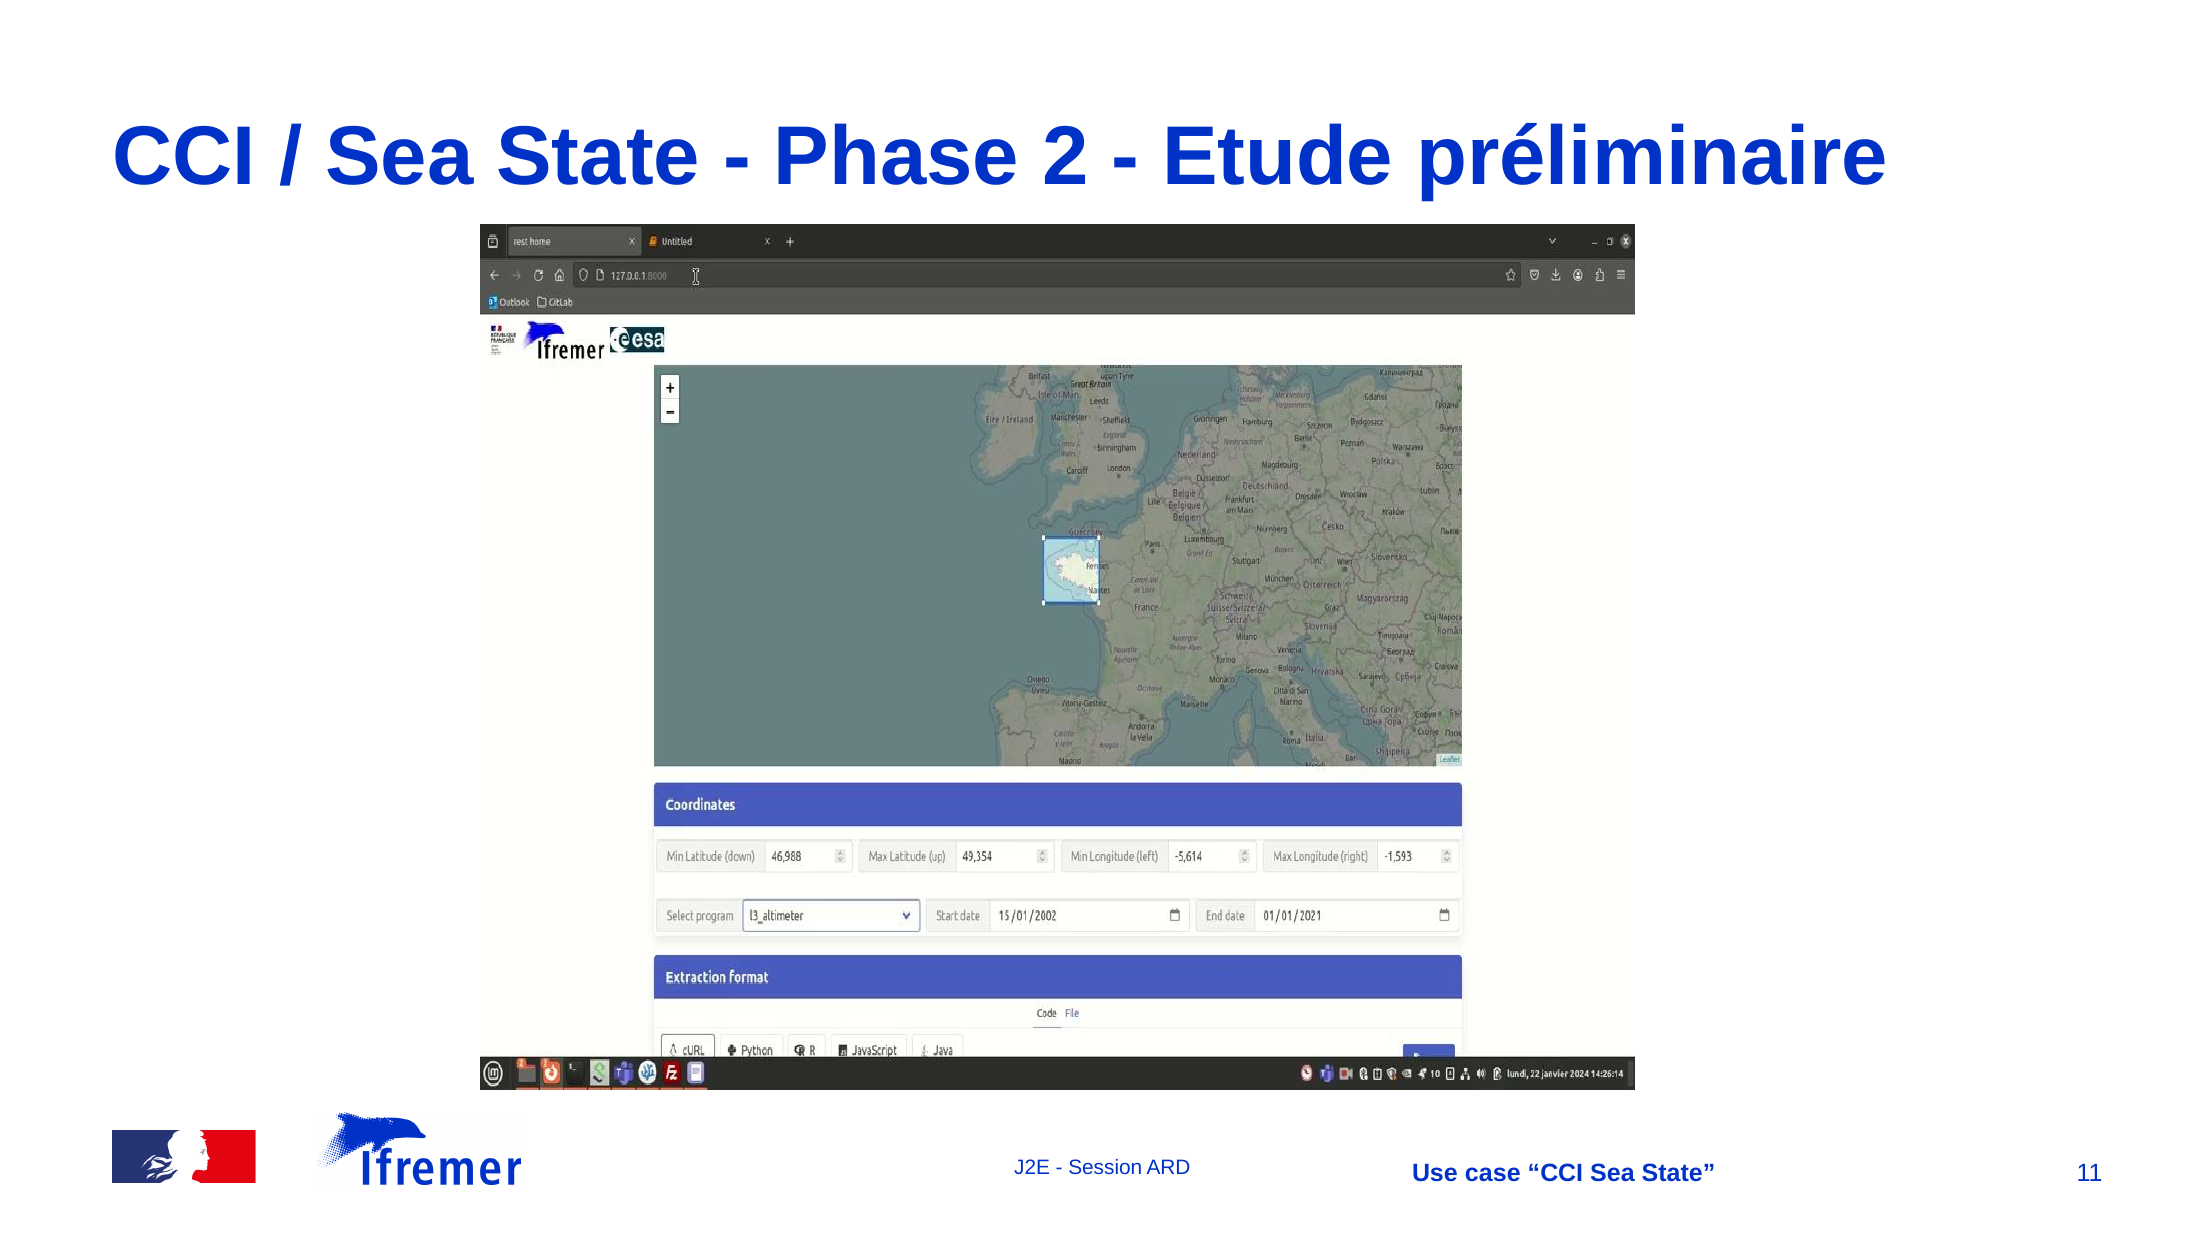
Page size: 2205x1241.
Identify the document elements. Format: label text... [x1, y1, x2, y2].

list J2E - Session ARD [924, 1148, 1280, 1189]
list Use case “CCI Sea State” [1397, 1152, 1933, 1241]
picture [479, 224, 1635, 1091]
picture [317, 1112, 521, 1185]
picture [112, 1130, 260, 1189]
title CCI / Sea State - Phase 2 - Etude préliminaire [112, 105, 2093, 328]
